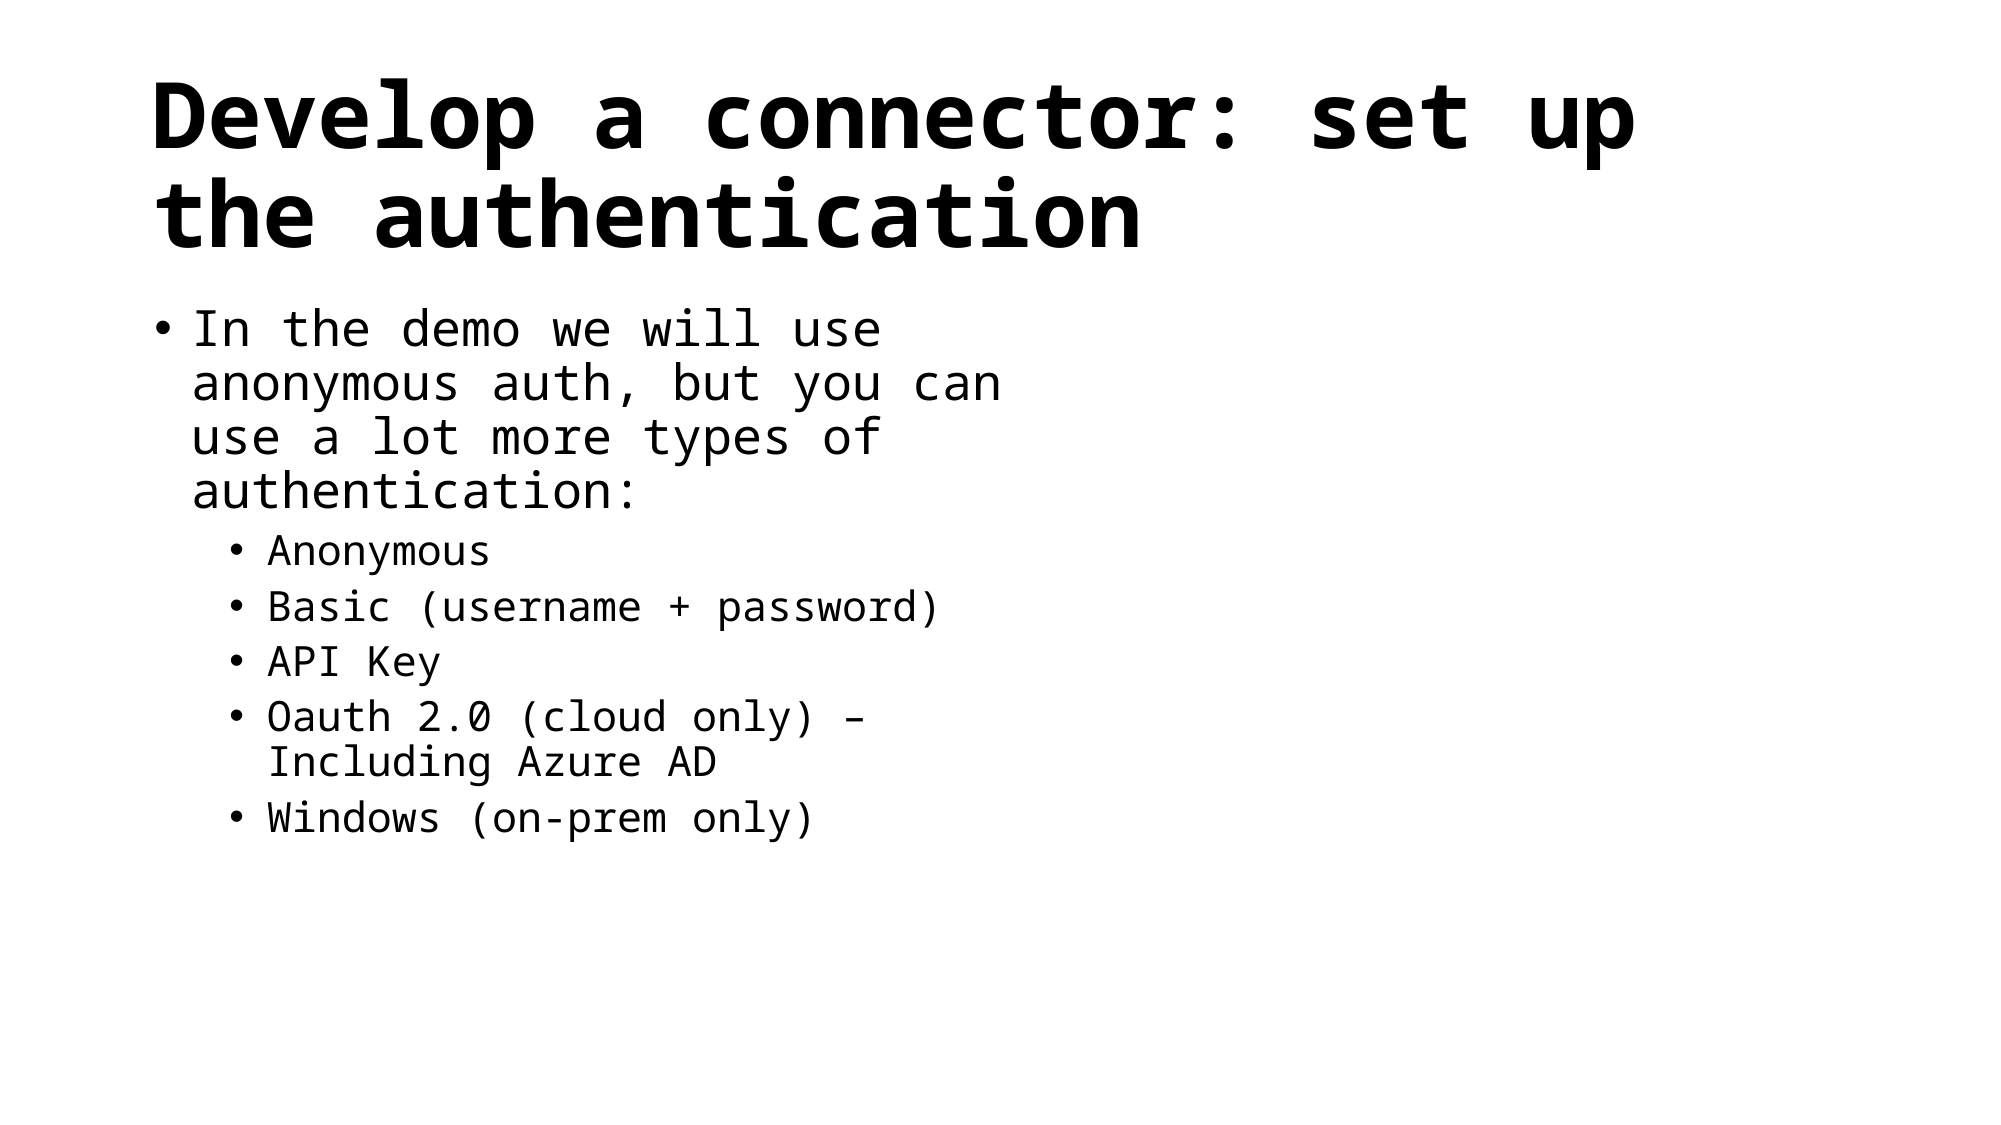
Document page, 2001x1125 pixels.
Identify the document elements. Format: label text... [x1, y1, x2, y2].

list In the demo we will use anonymous auth, but you can use a lot more types of authentication: Anonymous Basic (username + password) API Key Oauth 2.0 (cloud only) – Including Azure AD Windows (on-prem only) [64, 295, 1091, 1010]
title Develop a connector: set up the authentication [137, 59, 1863, 278]
